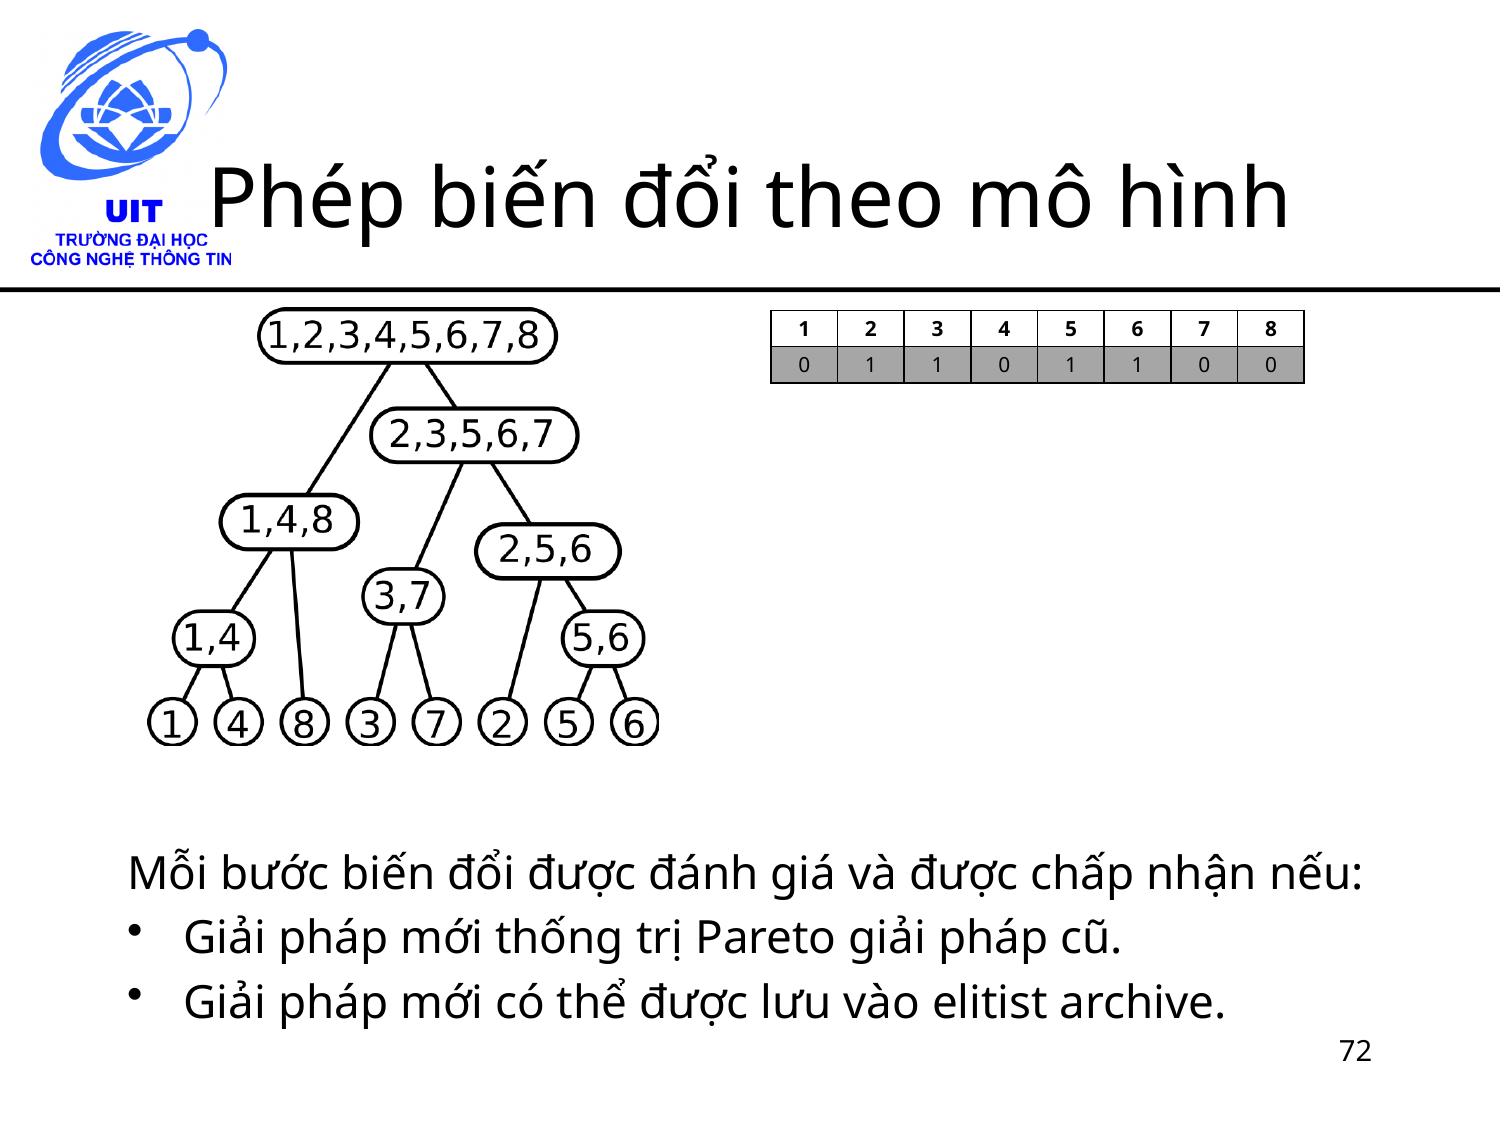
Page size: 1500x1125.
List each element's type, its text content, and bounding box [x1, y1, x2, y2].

table_header 8 [1238, 311, 1303, 346]
table_cell 0 [772, 347, 837, 382]
table_header 7 [1172, 311, 1237, 346]
table_cell 1 [1038, 347, 1103, 382]
table_header 3 [905, 311, 970, 346]
table_cell 1 [838, 347, 903, 382]
list Mỗi bước biến đổi được đánh giá và được chấp nhận nếu: Giải pháp mới thống trị Pareto giải pháp cũ. Giải pháp mới có thể được lưu vào elitist archive. [112, 387, 1388, 1063]
table_cell 0 [1172, 347, 1237, 382]
table_cell 0 [972, 347, 1037, 382]
picture [31, 29, 231, 268]
slide_number 72 [1074, 1024, 1388, 1101]
table_header 1 [772, 311, 837, 346]
table_header 5 [1038, 311, 1103, 346]
table_header 2 [838, 311, 903, 346]
table_cell 1 [1105, 347, 1170, 382]
table_cell 1 [905, 347, 970, 382]
table_header 4 [972, 311, 1037, 346]
table_cell 0 [1238, 347, 1303, 382]
title Phép biến đổi theo mô hình [112, 99, 1388, 288]
table_header 6 [1105, 311, 1170, 346]
picture [146, 307, 659, 746]
